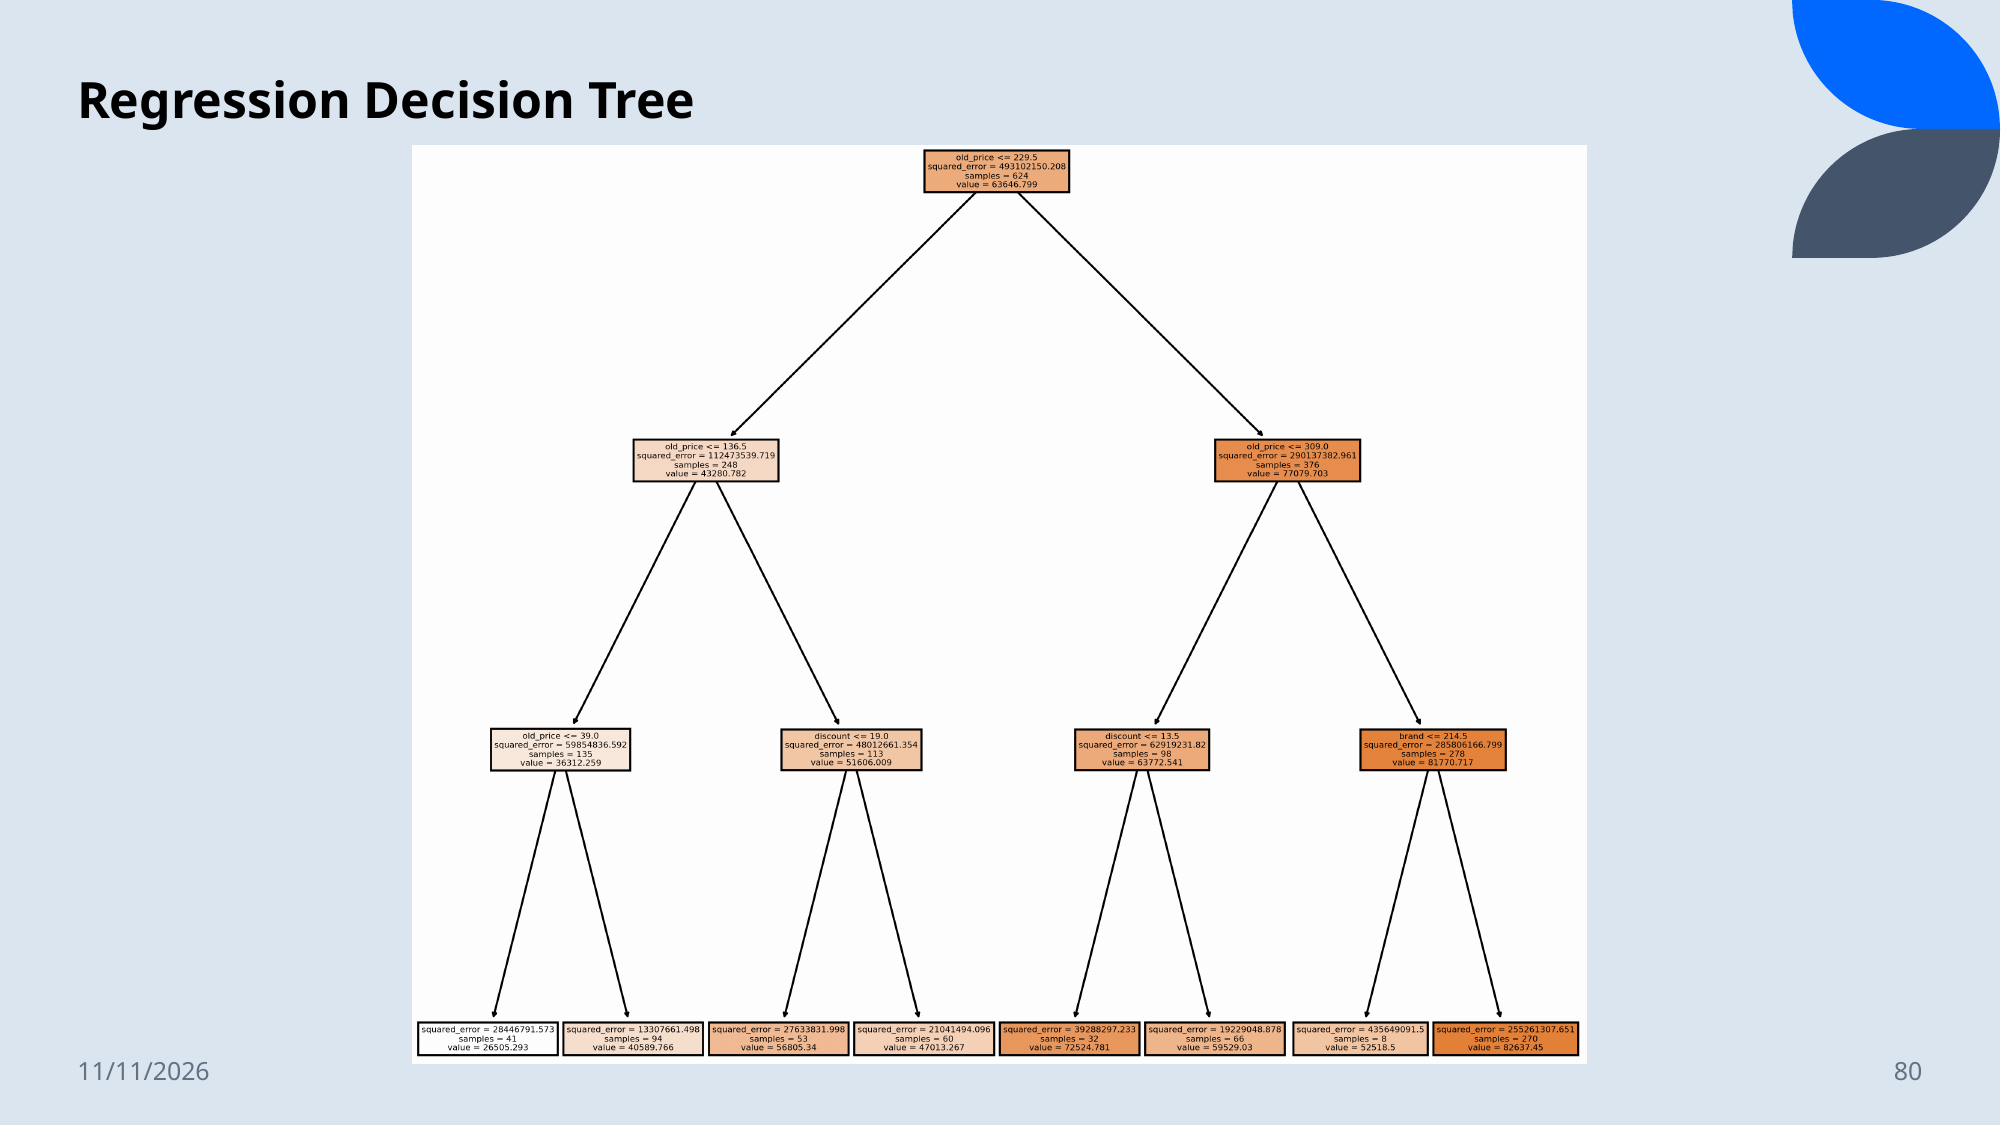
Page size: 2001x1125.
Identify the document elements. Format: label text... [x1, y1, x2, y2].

picture [412, 145, 1587, 1064]
text_box Regression Decision Tree [62, 61, 833, 137]
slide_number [62, 1042, 342, 1103]
slide_number 80 [1665, 1042, 1938, 1103]
